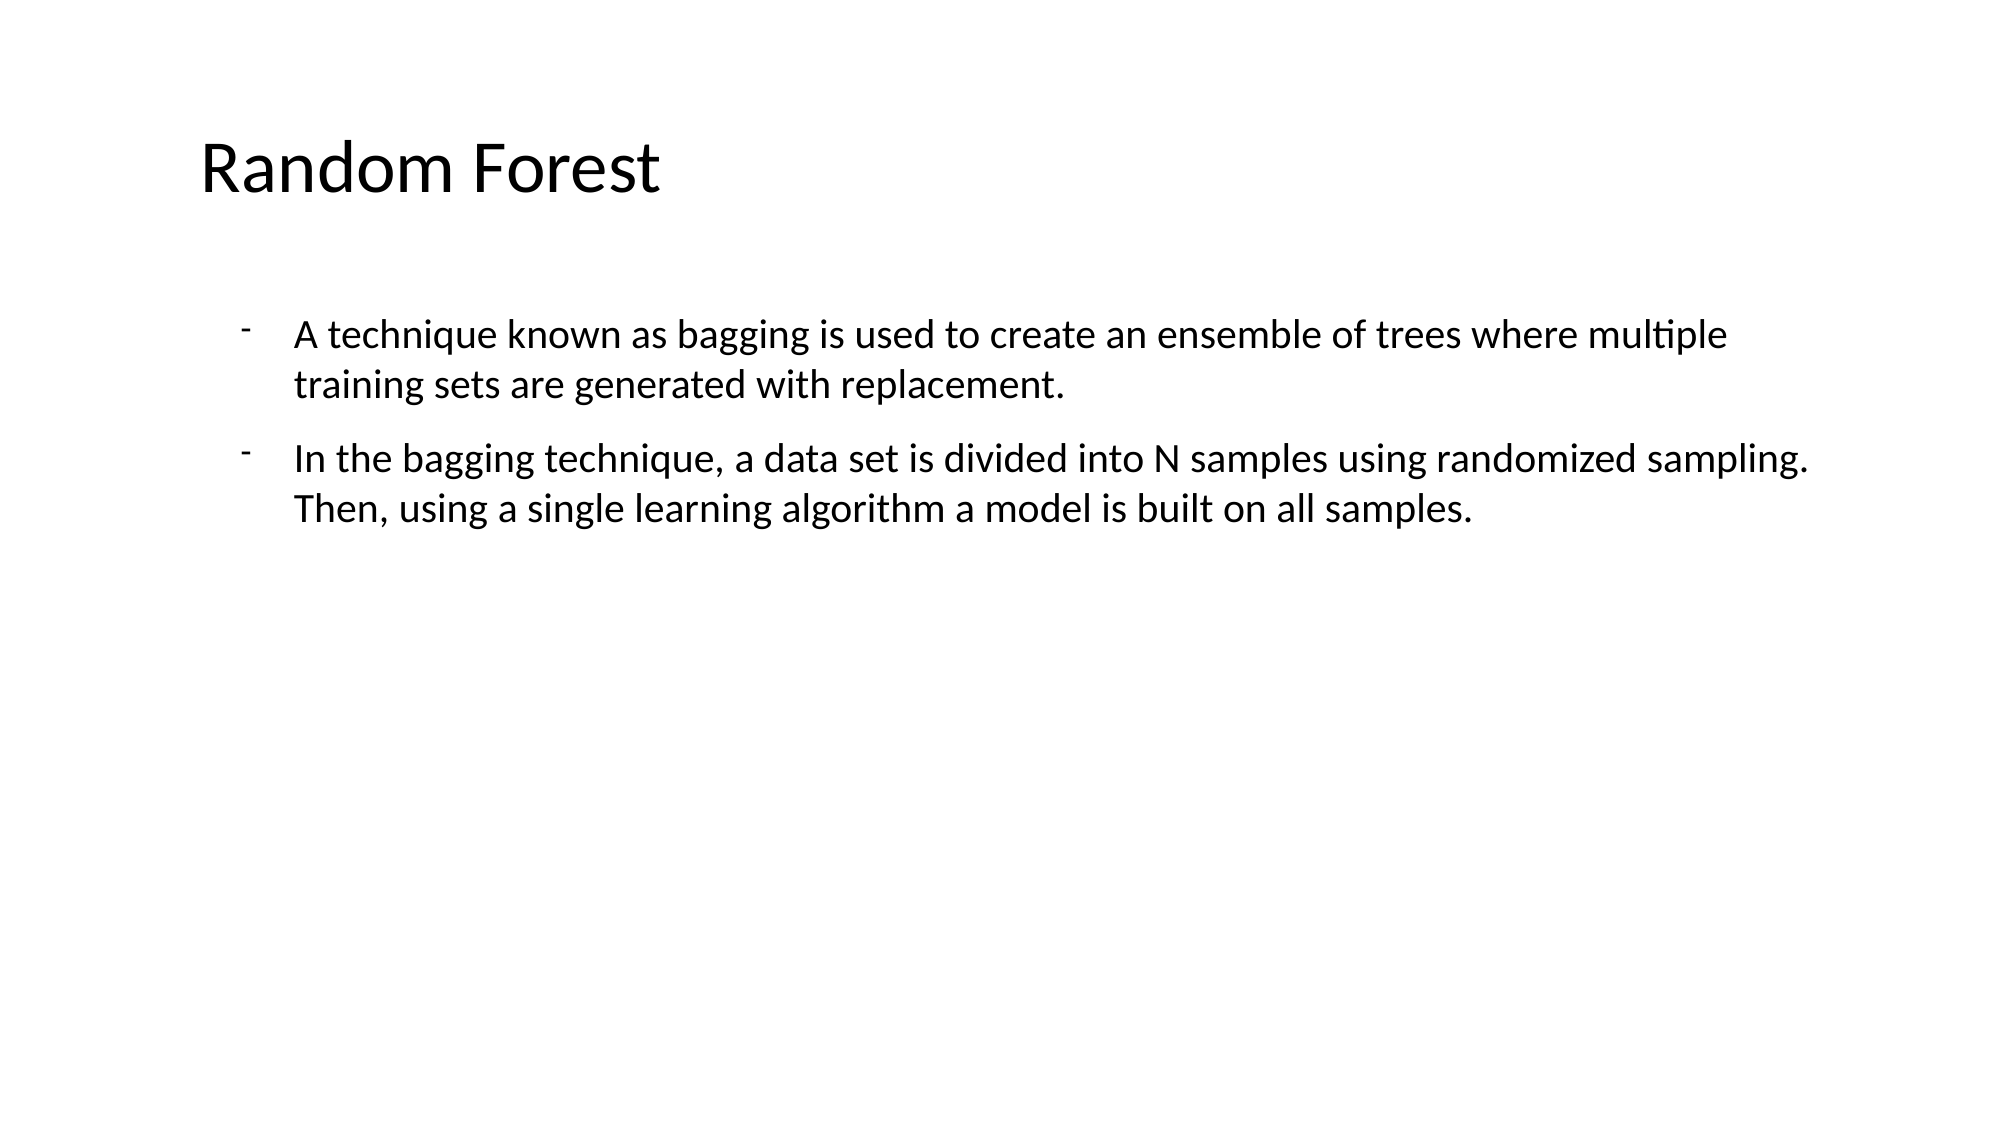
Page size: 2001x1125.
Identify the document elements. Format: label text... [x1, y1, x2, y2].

text_box A technique known as bagging is used to create an ensemble of trees where multiple training sets are generated with replacement. In the bagging technique, a data set is divided into N samples using randomized sampling. Then, using a single learning algorithm a model is built on all samples. [137, 299, 1863, 1014]
text_box Random Forest [200, 54, 1926, 272]
